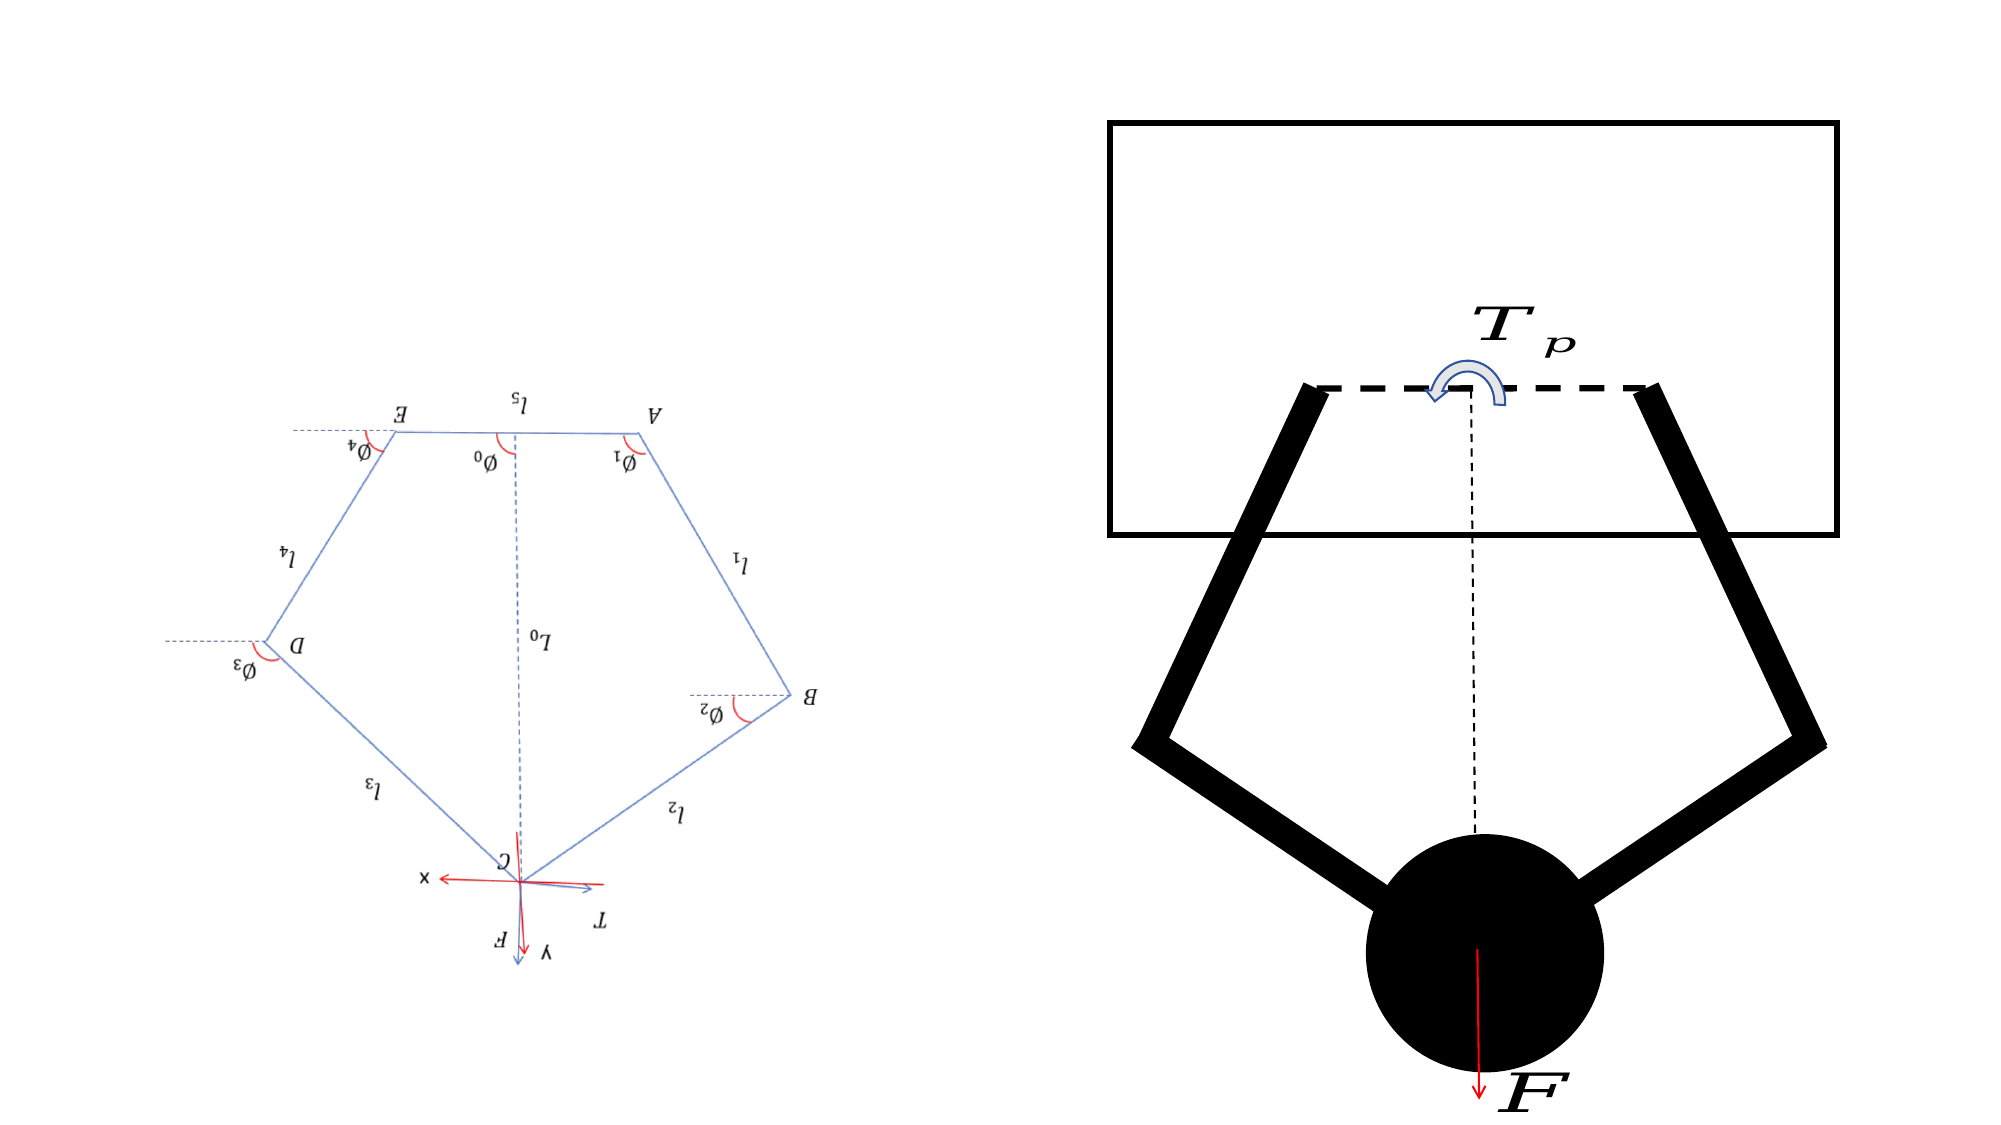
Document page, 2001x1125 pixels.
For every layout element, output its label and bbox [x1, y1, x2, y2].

text_box [1430, 359, 1504, 388]
text_box [1130, 723, 1476, 979]
text_box [1388, 835, 1470, 940]
text_box [1109, 122, 1838, 536]
text_box [1478, 723, 1828, 979]
text_box [1480, 905, 1605, 1073]
text_box [1424, 390, 1451, 403]
text_box [1490, 390, 1507, 407]
text_box [1140, 382, 1330, 737]
text_box [1478, 834, 1579, 946]
text_box [1470, 389, 1478, 967]
picture [163, 383, 831, 975]
text_box [1365, 912, 1476, 1073]
text_box [1476, 948, 1480, 1101]
text_box [1632, 382, 1828, 746]
